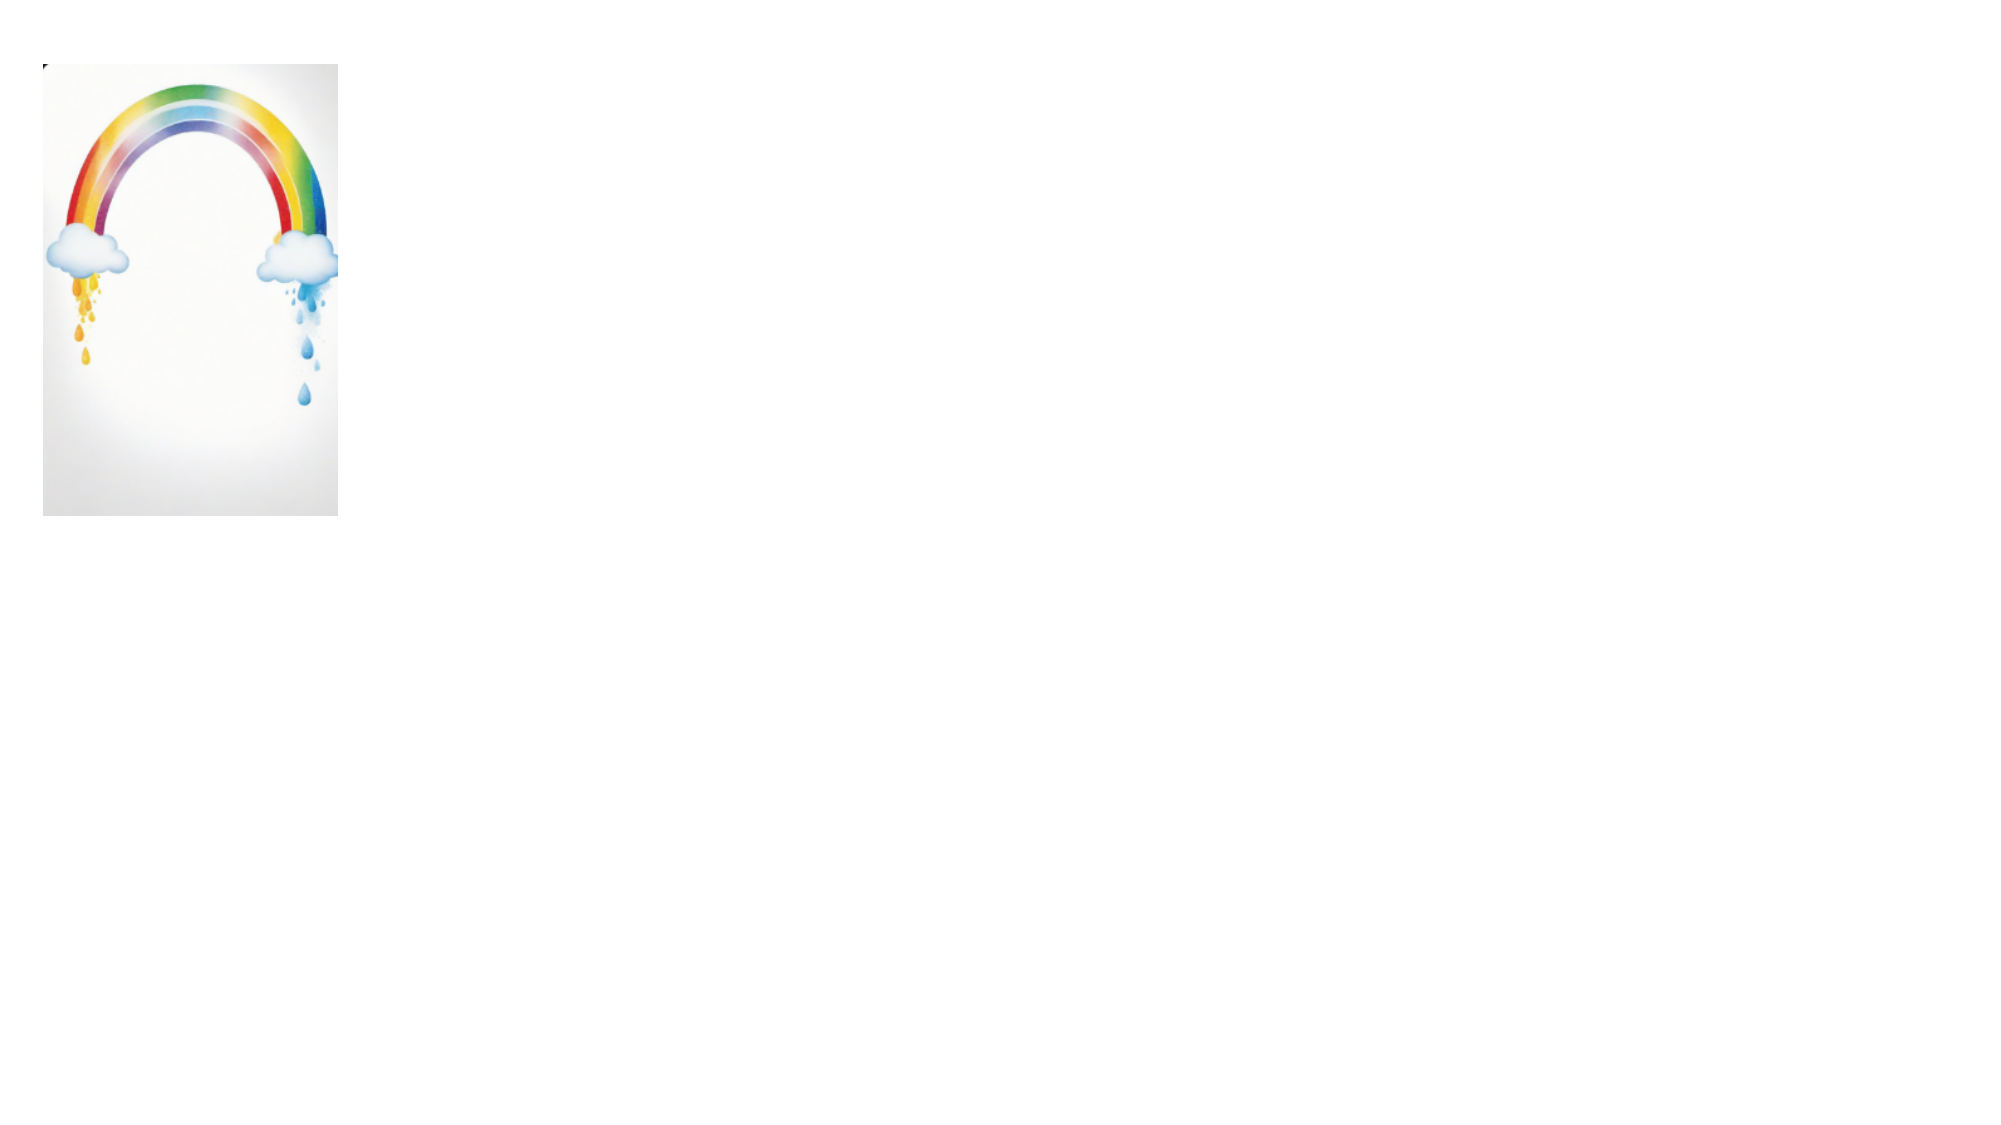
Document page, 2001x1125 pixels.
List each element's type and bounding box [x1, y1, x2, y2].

picture [43, 64, 338, 516]
